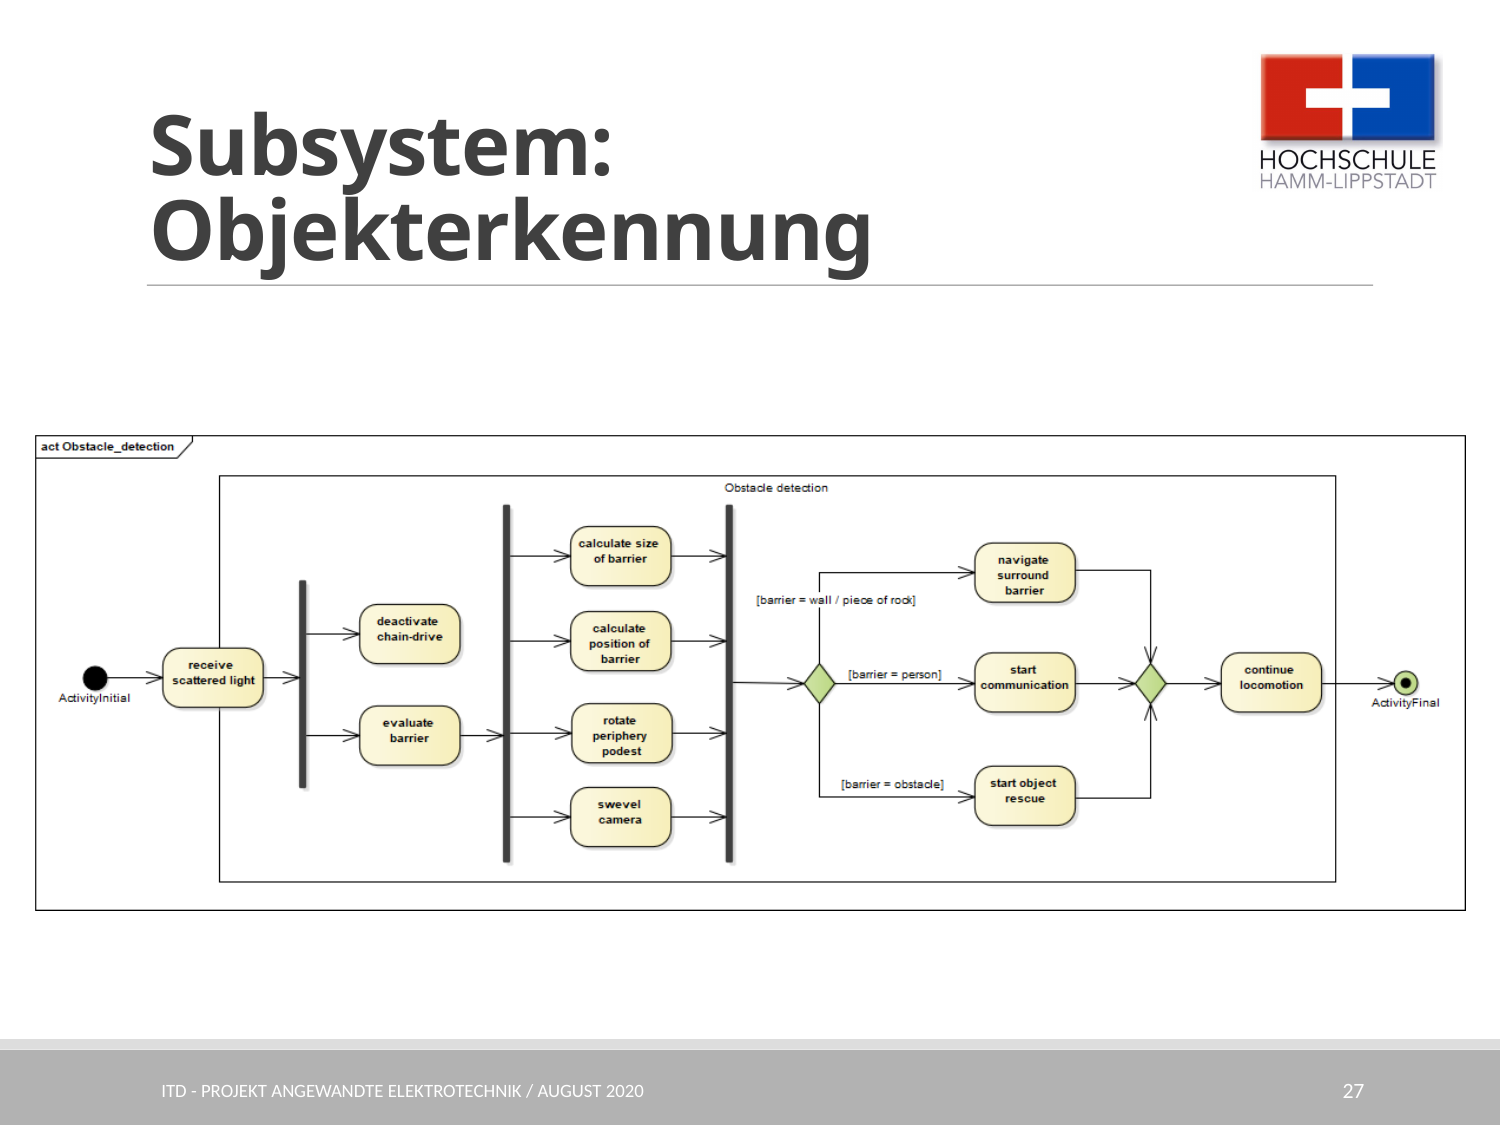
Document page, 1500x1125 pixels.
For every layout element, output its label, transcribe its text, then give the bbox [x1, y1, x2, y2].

text_box ITD - Projekt angewandte Elektrotechnik / August 2020 [105, 1059, 700, 1120]
text_box 27 [1218, 1059, 1380, 1120]
picture [33, 434, 1467, 911]
picture [1373, 50, 1443, 192]
text_box Subsystem: Objekterkennung [134, 47, 1373, 285]
